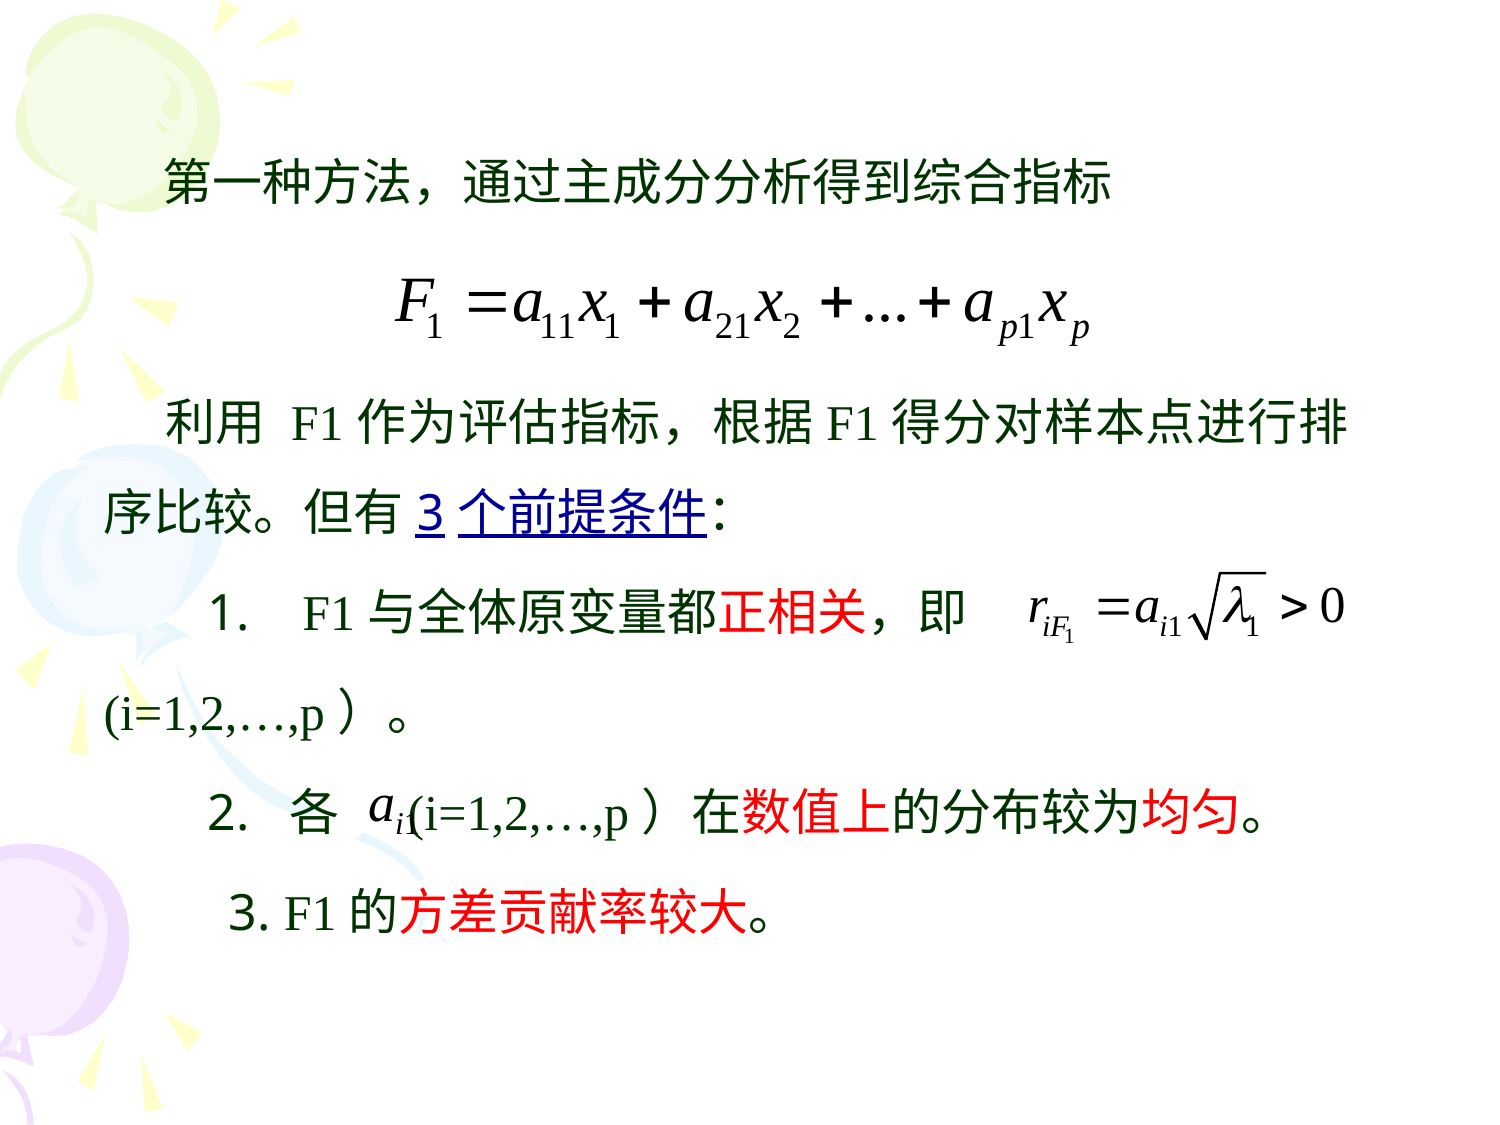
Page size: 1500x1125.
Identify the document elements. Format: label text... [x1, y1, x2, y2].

list 第一种方法，通过主成分分析得到综合指标 利用 F1作为评估指标，根据F1得分对样本点进行排序比较。但有3个前提条件： 1. F1与全体原变量都正相关，即 (i=1,2,…,p）。 2. 各 (i=1,2,…,p）在数值上的分布较为均匀。 3. F1的方差贡献率较大。 [88, 142, 1364, 982]
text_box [1019, 562, 1354, 654]
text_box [383, 257, 1102, 360]
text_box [359, 766, 429, 849]
